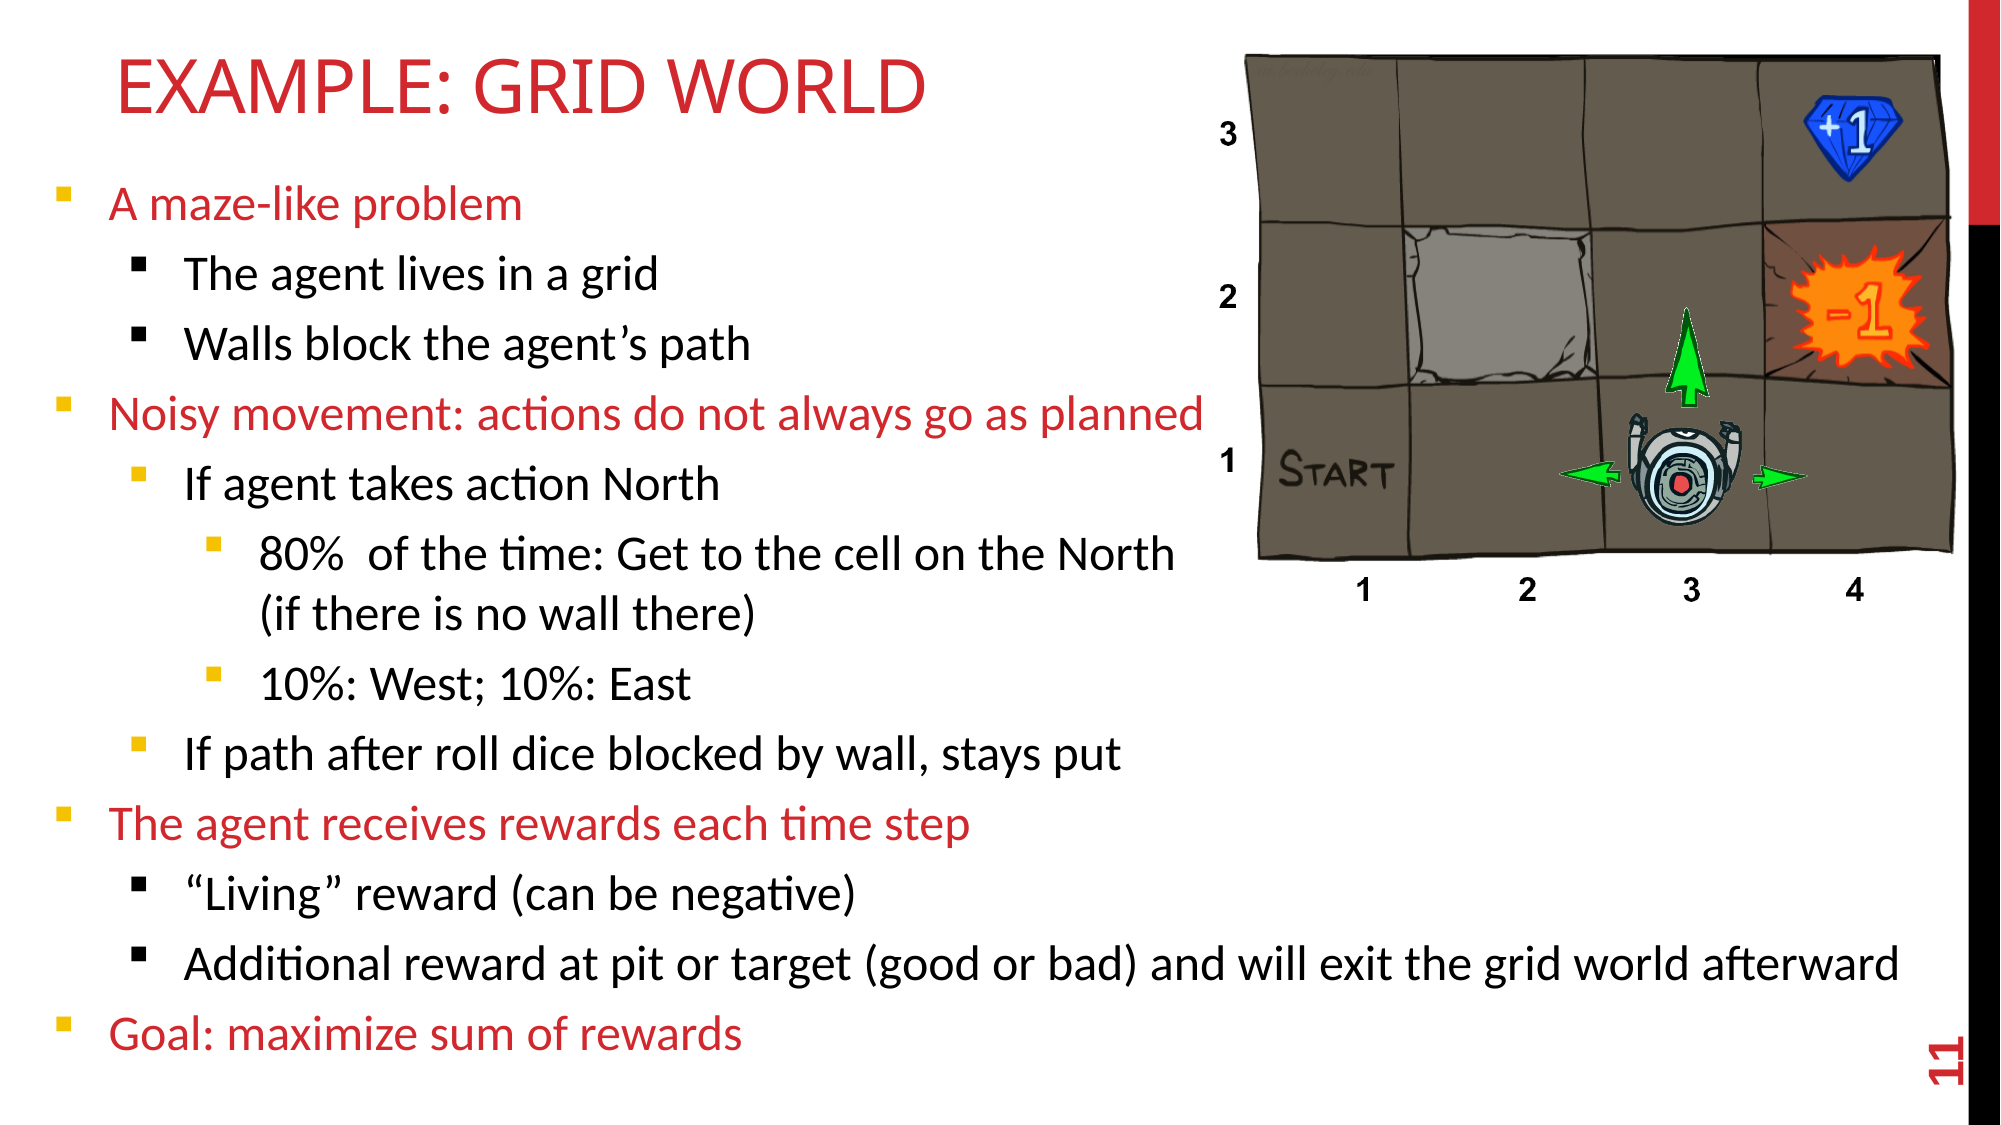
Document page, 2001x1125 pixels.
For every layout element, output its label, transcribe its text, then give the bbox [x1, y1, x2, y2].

title Example: Grid World [99, 25, 1367, 137]
text_box A maze-like problem The agent lives in a grid Walls block the agent’s path Noisy movement: actions do not always go as planned If agent takes action North 80% of the time: Get to the cell on the North (if there is no wall there) 10%: West; 10%: East If path after roll dice blocked by wall, stays put The agent receives rewards each time step “Living” reward (can be negative) Additional reward at pit or target (good or bad) and will exit the grid world afterward Goal: maximize sum of rewards [37, 163, 1928, 1090]
picture [1209, 43, 1964, 617]
slide_number 11 [1903, 887, 1984, 1104]
